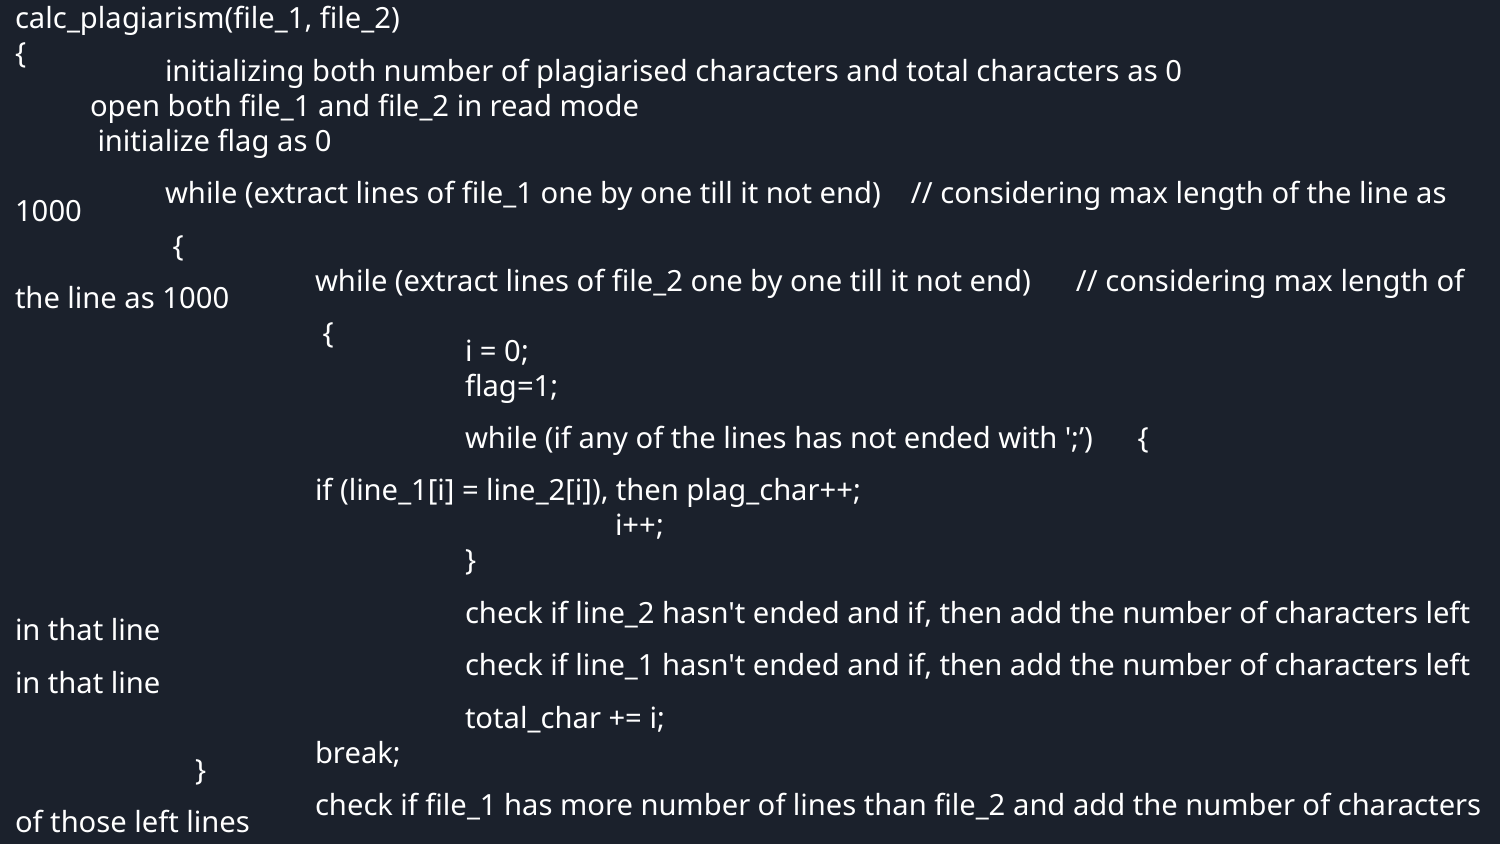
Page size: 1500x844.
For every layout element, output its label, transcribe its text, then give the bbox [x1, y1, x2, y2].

text_box calc_plagiarism(file_1, file_2) { initializing both number of plagiarised characters and total characters as 0 open both file_1 and file_2 in read mode initialize flag as 0 while (extract lines of file_1 one by one till it not end) // considering max length of the line as 1000 { while (extract lines of file_2 one by one till it not end) // considering max length of the line as 1000 { i = 0; flag=1; while (if any of the lines has not ended with ';’) { if (line_1[i] = line_2[i]), then plag_char++; i++; } check if line_2 hasn't ended and if, then add the number of characters left in that line check if line_1 hasn't ended and if, then add the number of characters left in that line total_char += i; break; } check if file_1 has more number of lines than file_2 and add the number of characters of those left lines flag=0; } [0, 0, 1500, 844]
